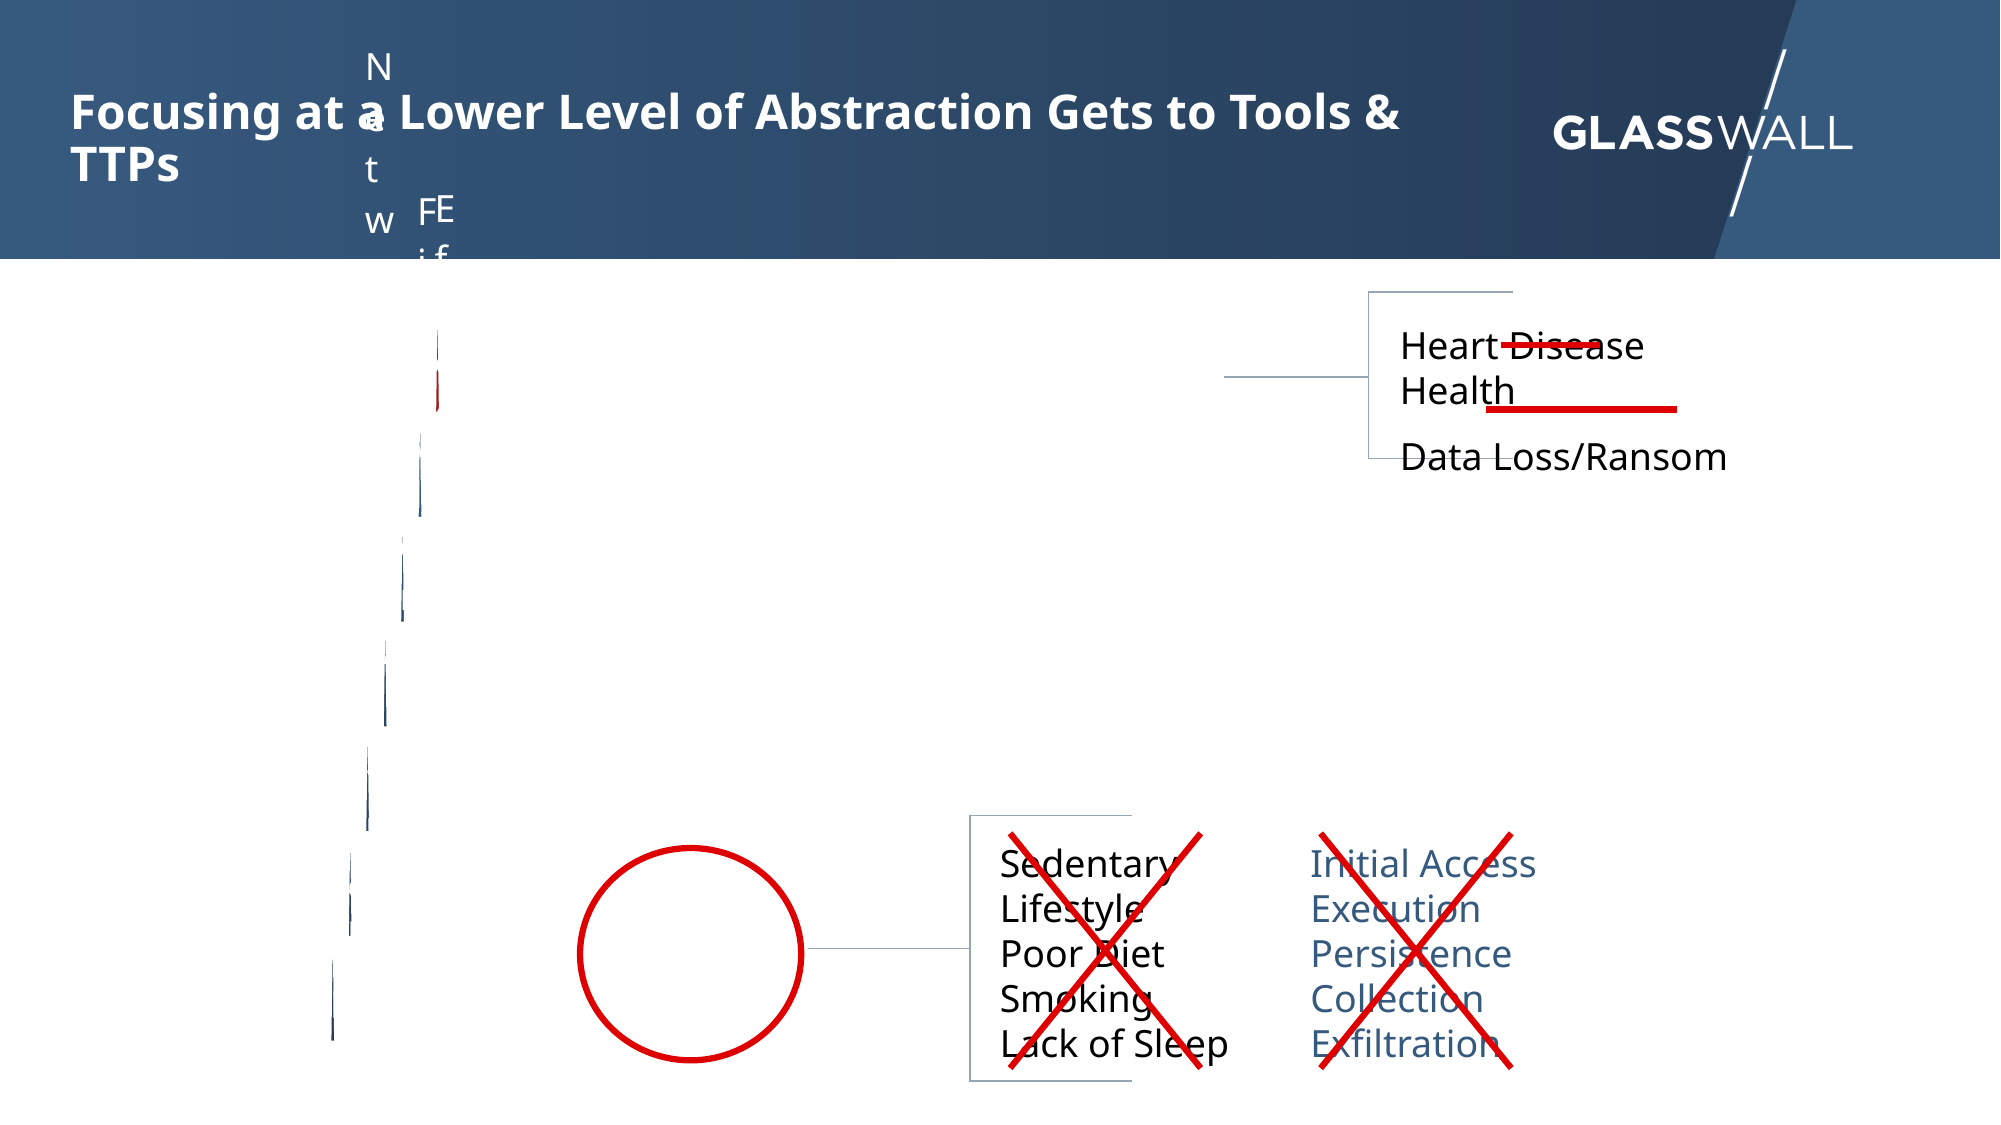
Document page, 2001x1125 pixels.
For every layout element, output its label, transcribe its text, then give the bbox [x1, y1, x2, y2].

text_box [655, 1056, 726, 1062]
text_box Heart Disease Health Data Loss/Ransom [1385, 314, 1784, 486]
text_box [116, 321, 1267, 1056]
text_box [985, 832, 1295, 1121]
text_box [1267, 291, 1513, 459]
text_box [969, 1056, 985, 1082]
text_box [1295, 832, 1617, 1121]
picture [0, 0, 2000, 259]
